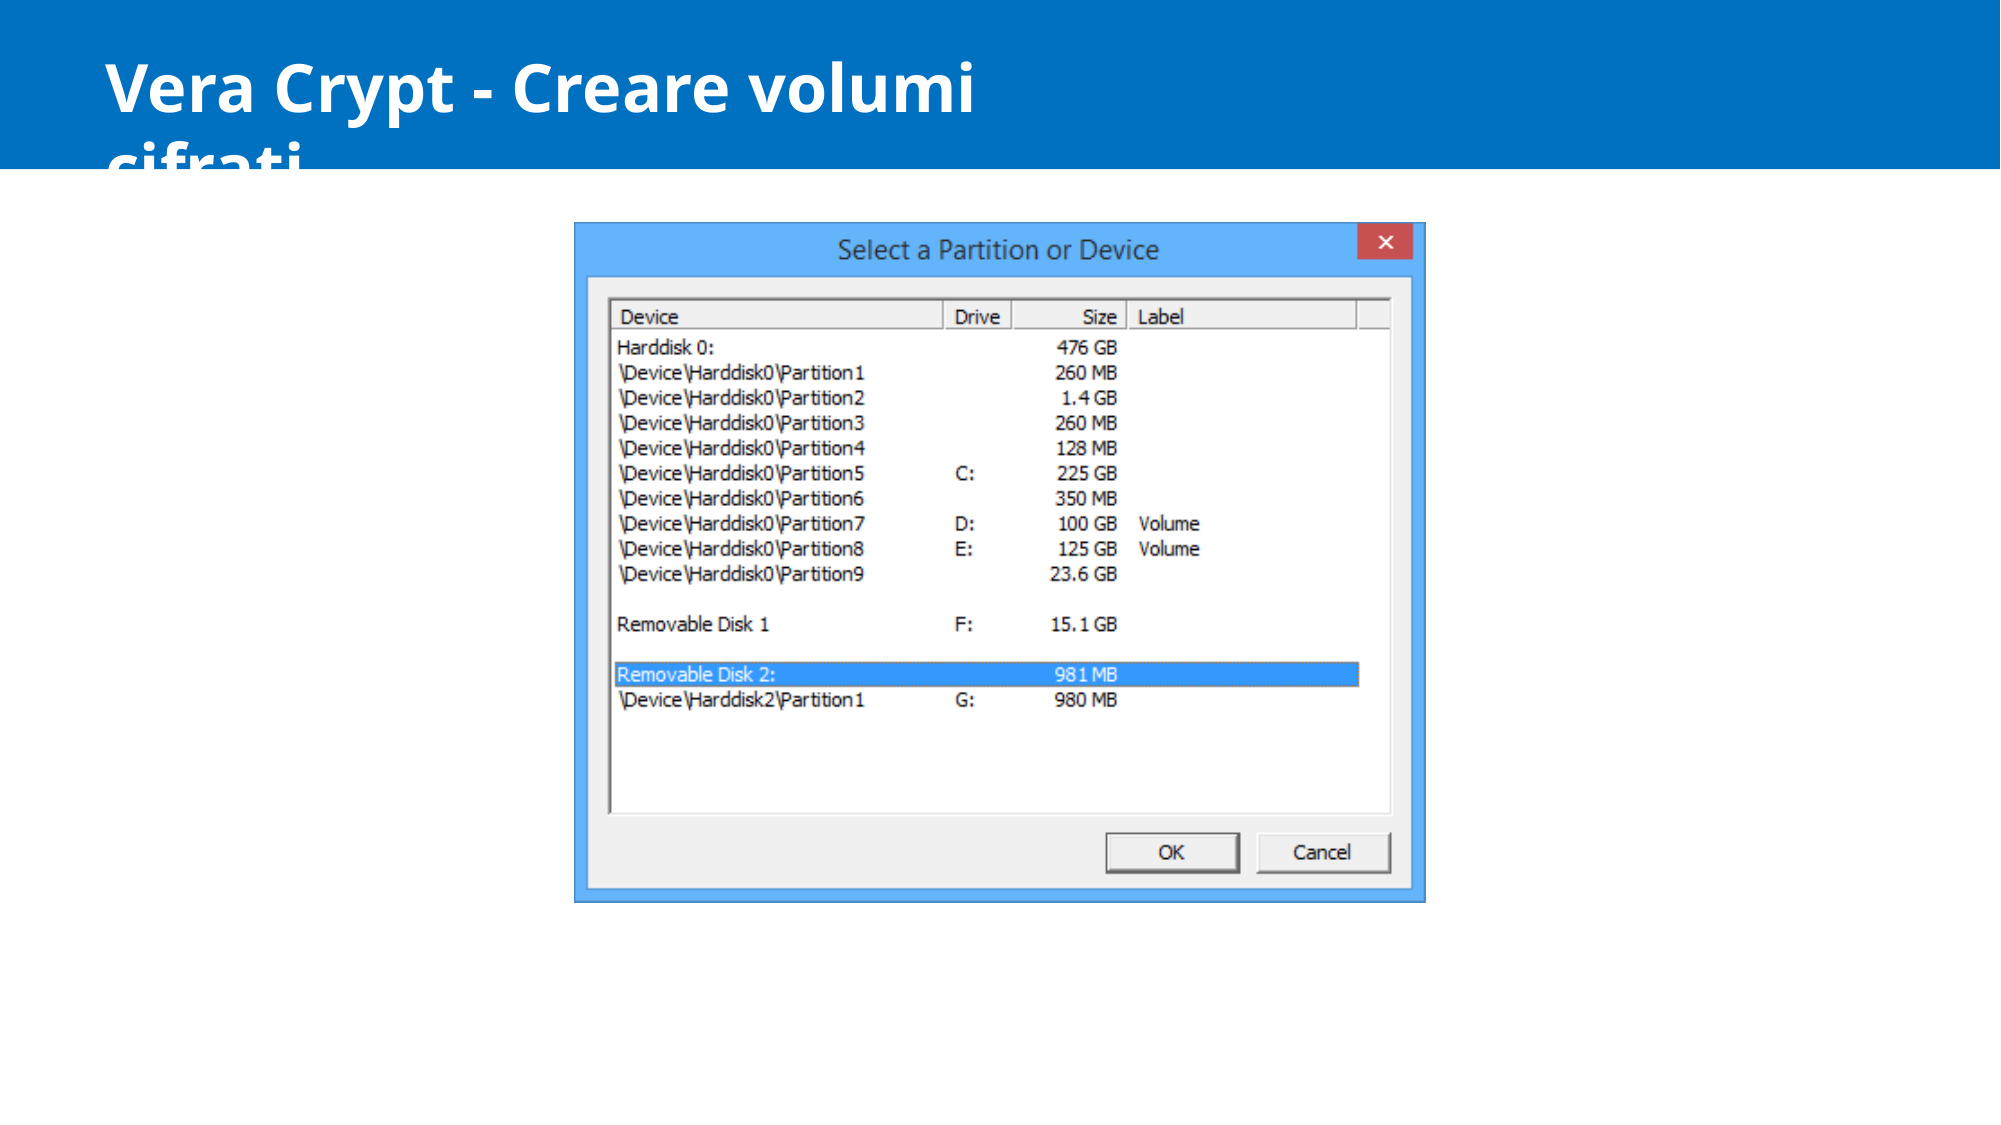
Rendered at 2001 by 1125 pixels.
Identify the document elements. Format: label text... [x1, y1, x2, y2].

text_box Vera Crypt - Creare volumi cifrati [90, 38, 1157, 214]
picture [574, 222, 1426, 903]
